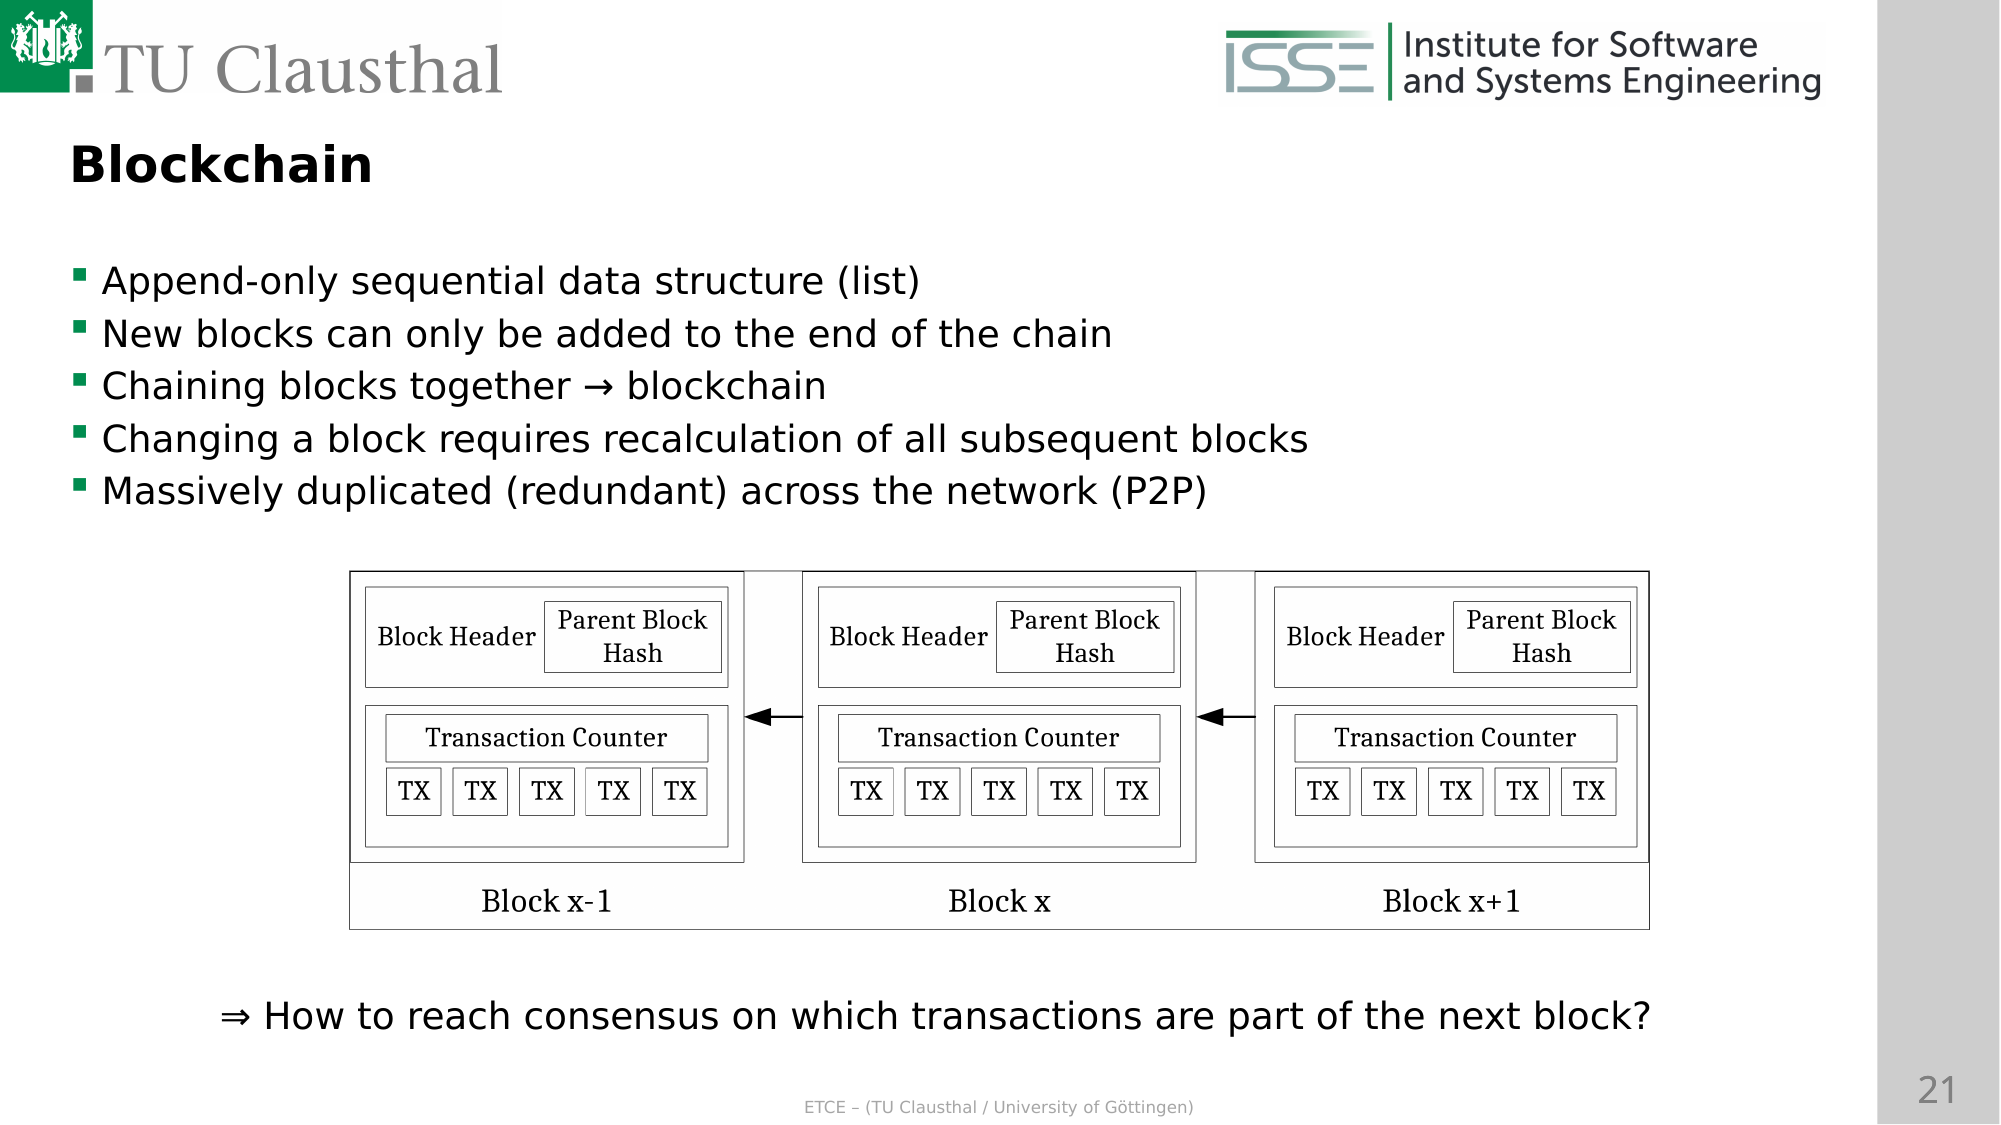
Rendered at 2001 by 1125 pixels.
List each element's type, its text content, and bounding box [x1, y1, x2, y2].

text_box Blockchain [54, 125, 1819, 208]
picture [349, 570, 1650, 930]
picture [0, 0, 502, 93]
text_box Append-only sequential data structure (list) New blocks can only be added to the end of the chain Chaining blocks together → blockchain Changing a block requires recalculation of all subsequent blocks Massively duplicated (redundant) across the network (P2P) ⇒ How to reach consensus on which transactions are part of the next block? [54, 208, 1819, 1035]
picture [1218, 22, 1826, 107]
